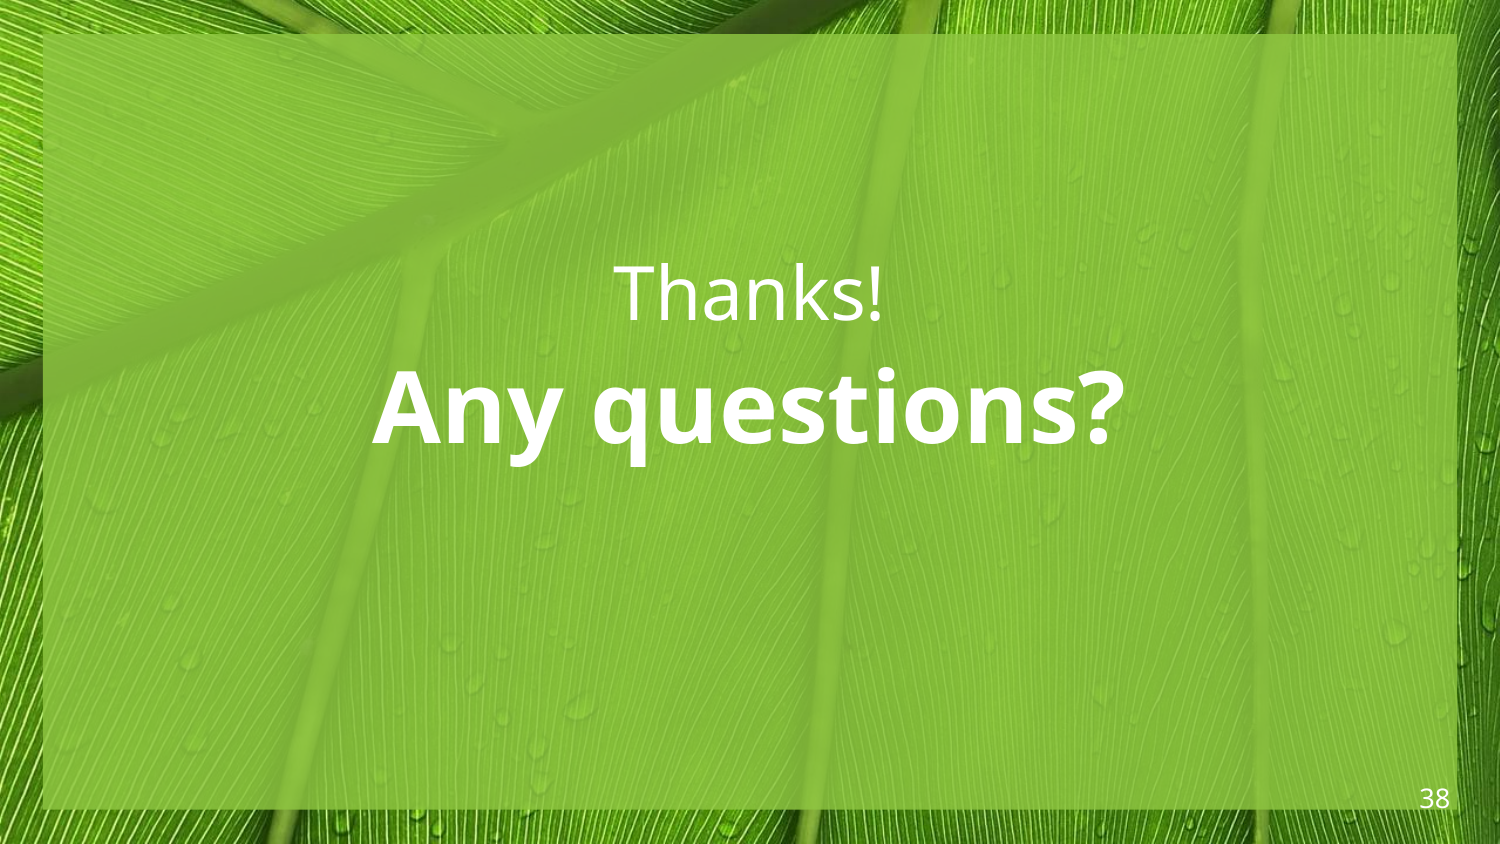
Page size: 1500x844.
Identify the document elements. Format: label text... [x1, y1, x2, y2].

slide_number ‹#› [1391, 766, 1466, 832]
subtitle Any questions? [209, 328, 1291, 458]
title Thanks! [209, 230, 1291, 328]
picture [0, 0, 1500, 844]
